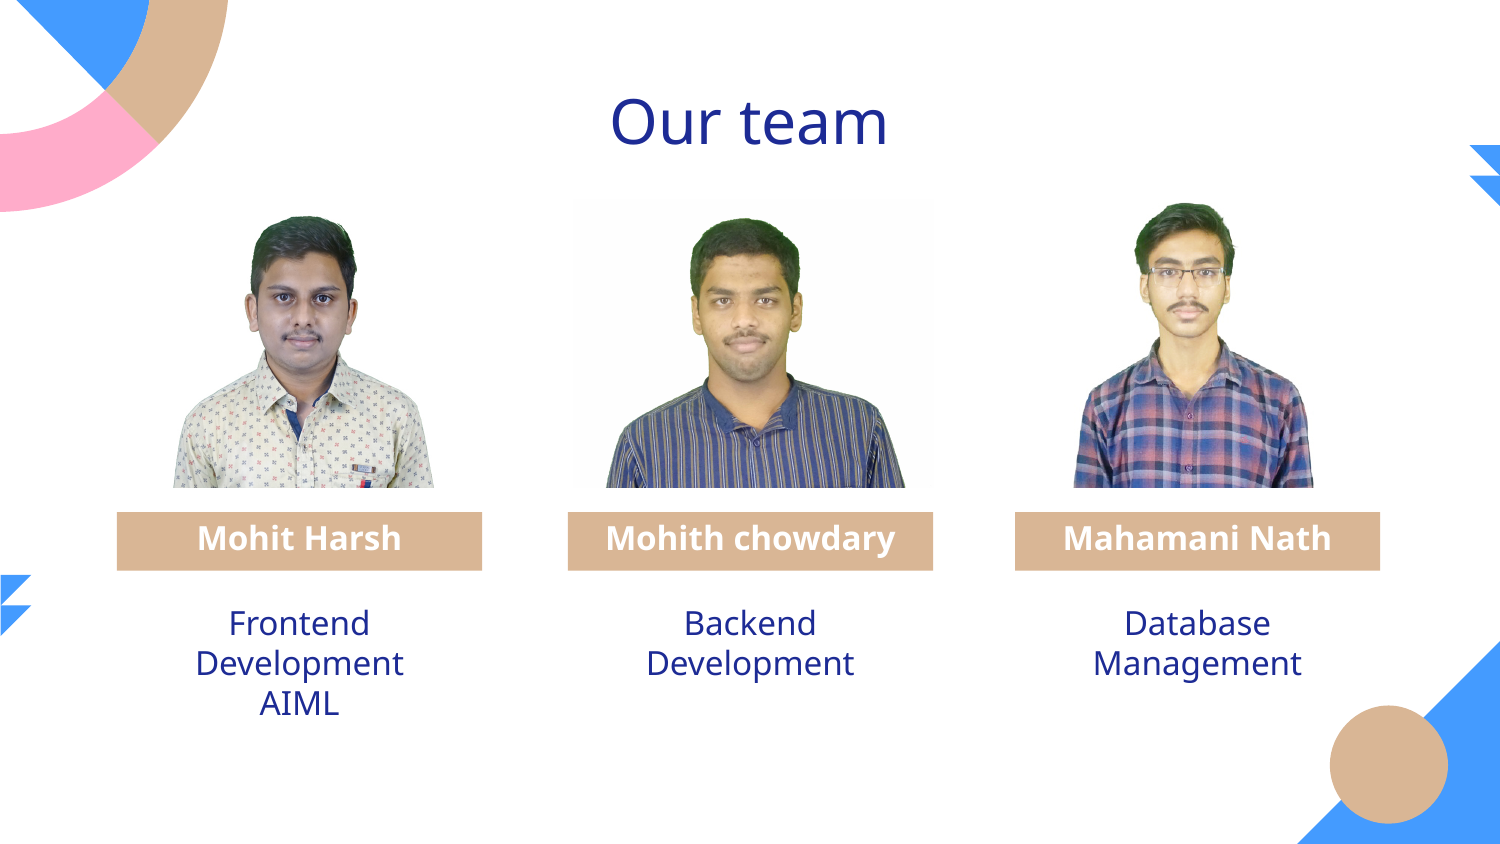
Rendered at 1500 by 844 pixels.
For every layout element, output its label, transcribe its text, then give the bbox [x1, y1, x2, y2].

subtitle Mahamani Nath [1015, 512, 1381, 571]
subtitle Mohith chowdary [567, 512, 934, 571]
picture [141, 199, 444, 488]
title Our team [116, 72, 1383, 167]
subtitle Mohit Harsh [116, 512, 483, 571]
subtitle Frontend Development AIML [116, 614, 483, 710]
picture [573, 199, 934, 488]
subtitle Database Management [1015, 594, 1381, 690]
subtitle Backend Development [567, 594, 934, 690]
picture [1062, 166, 1323, 488]
